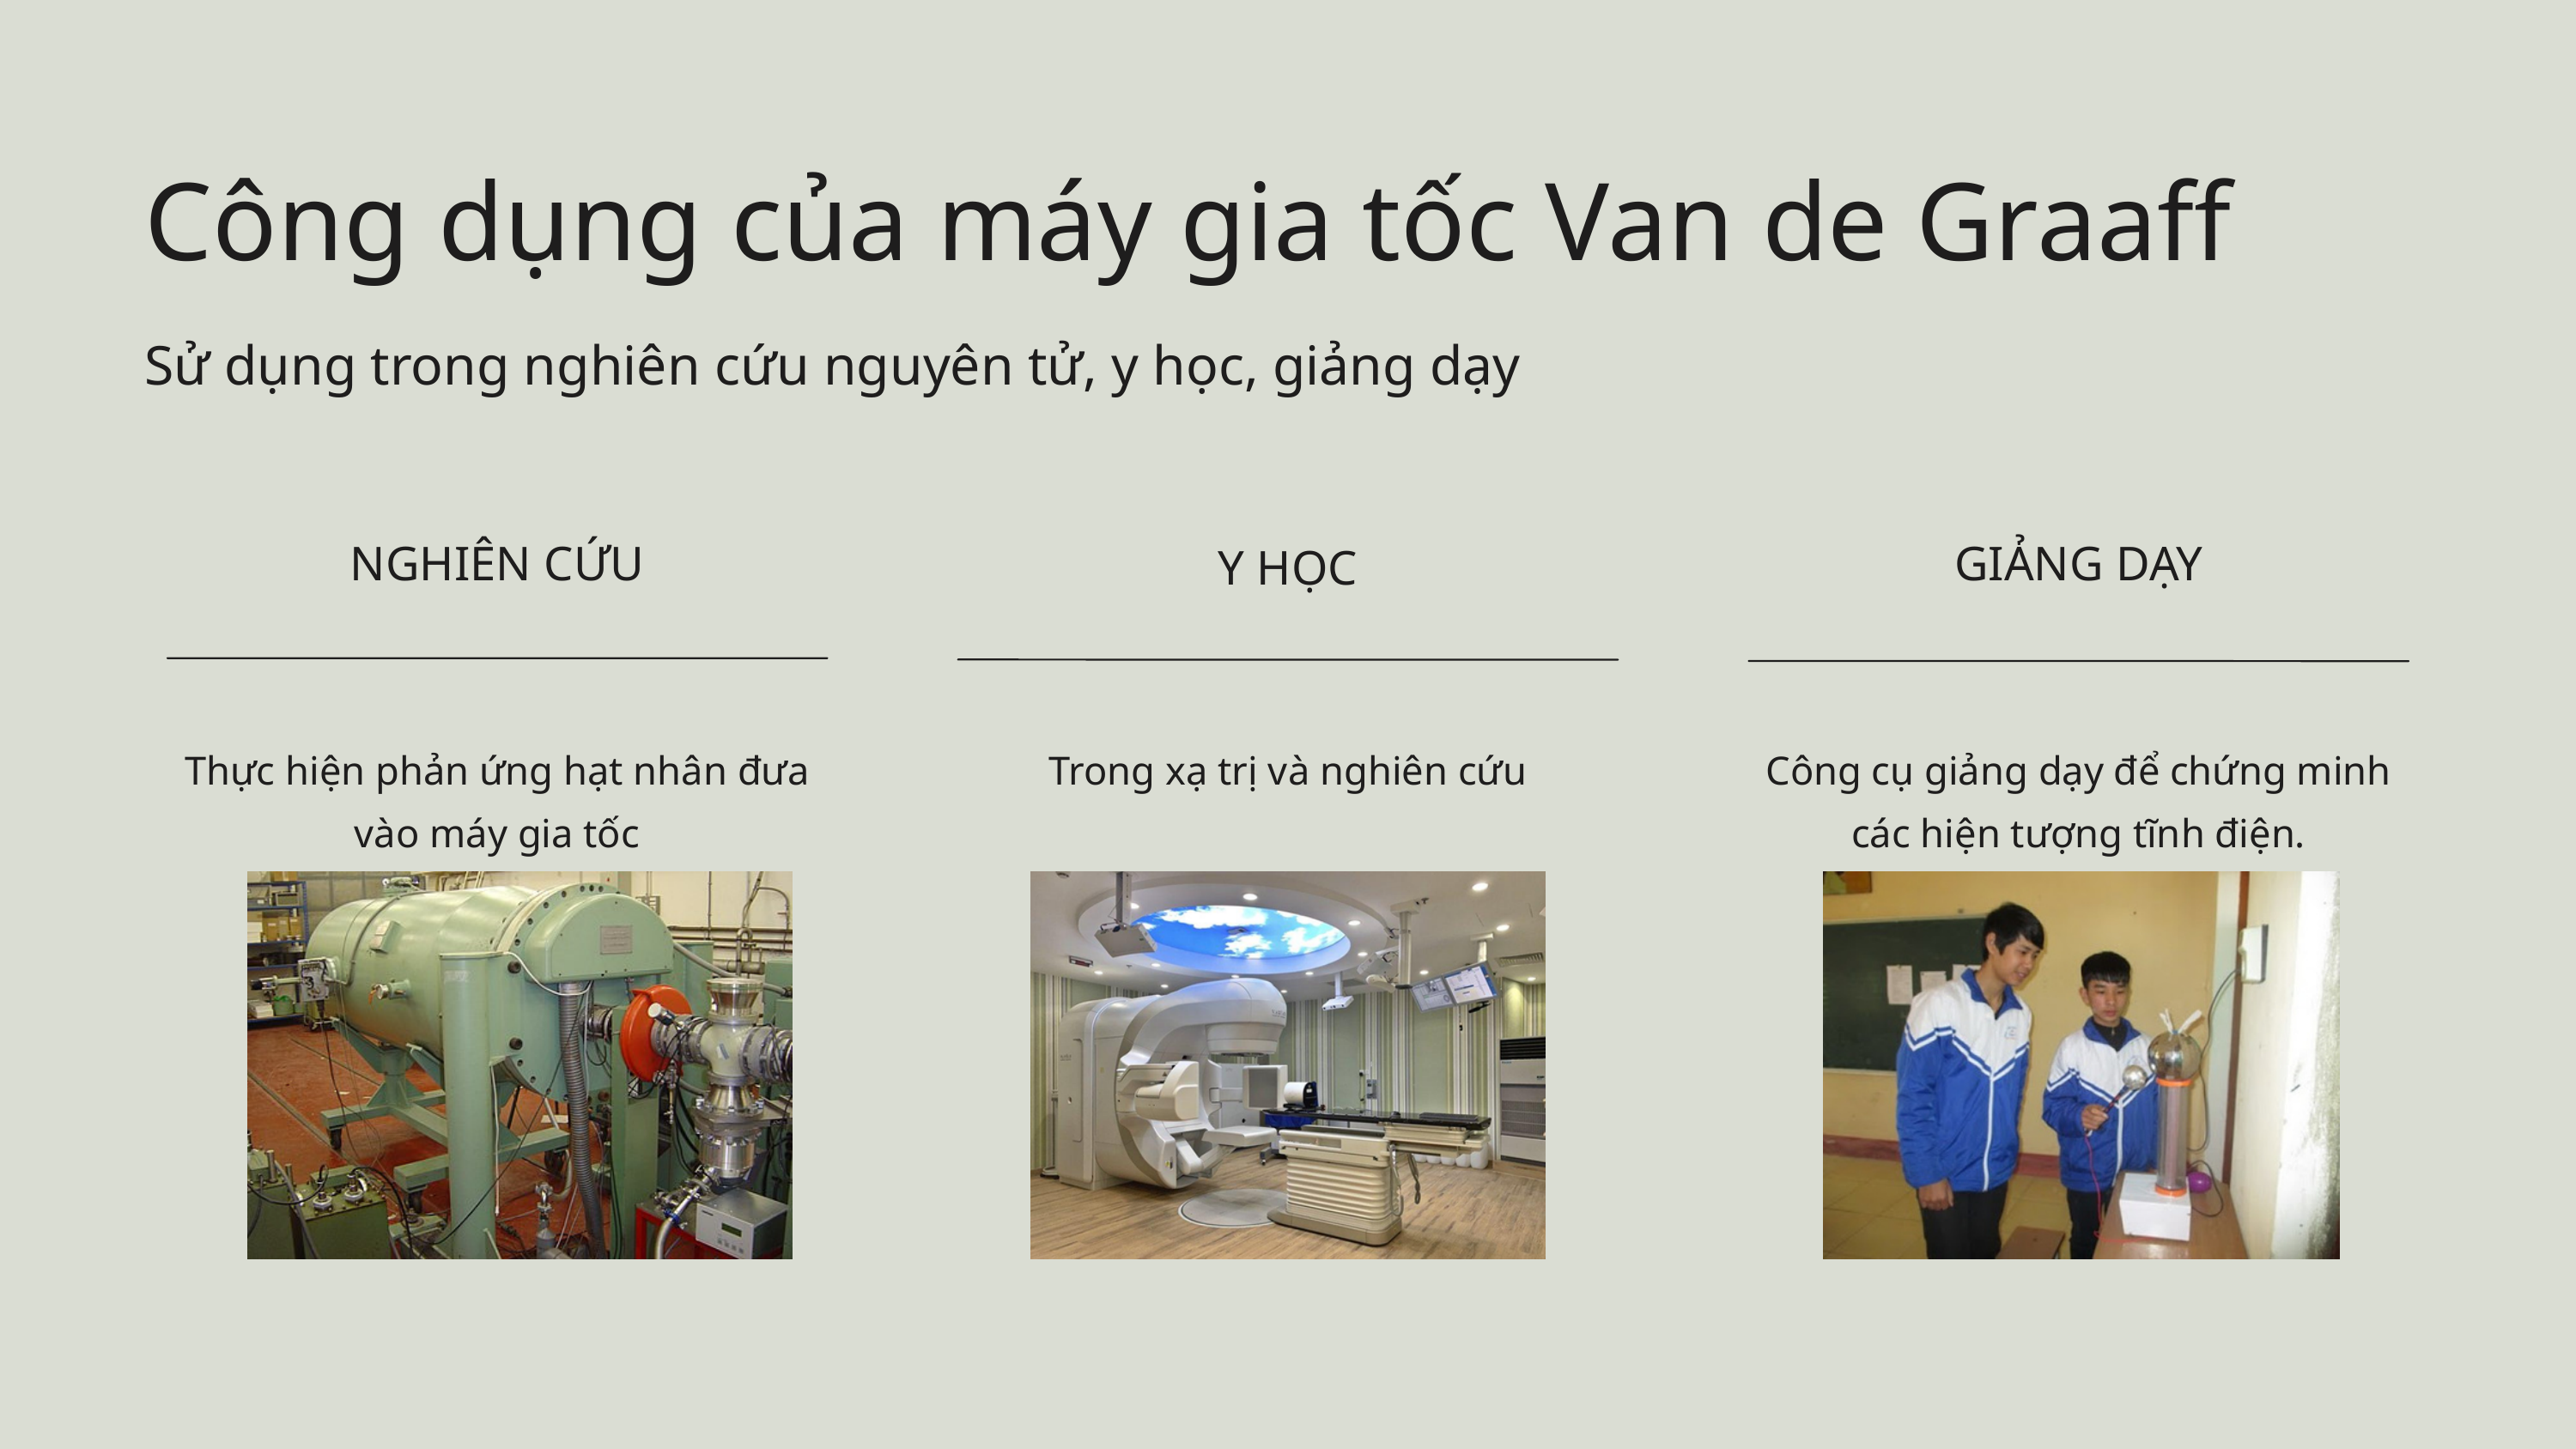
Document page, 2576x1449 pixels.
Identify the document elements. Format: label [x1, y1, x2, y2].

picture [246, 871, 793, 1259]
text_box [167, 534, 2409, 848]
picture [1030, 871, 1546, 1259]
text_box [144, 144, 2260, 389]
picture [1823, 871, 2341, 1259]
